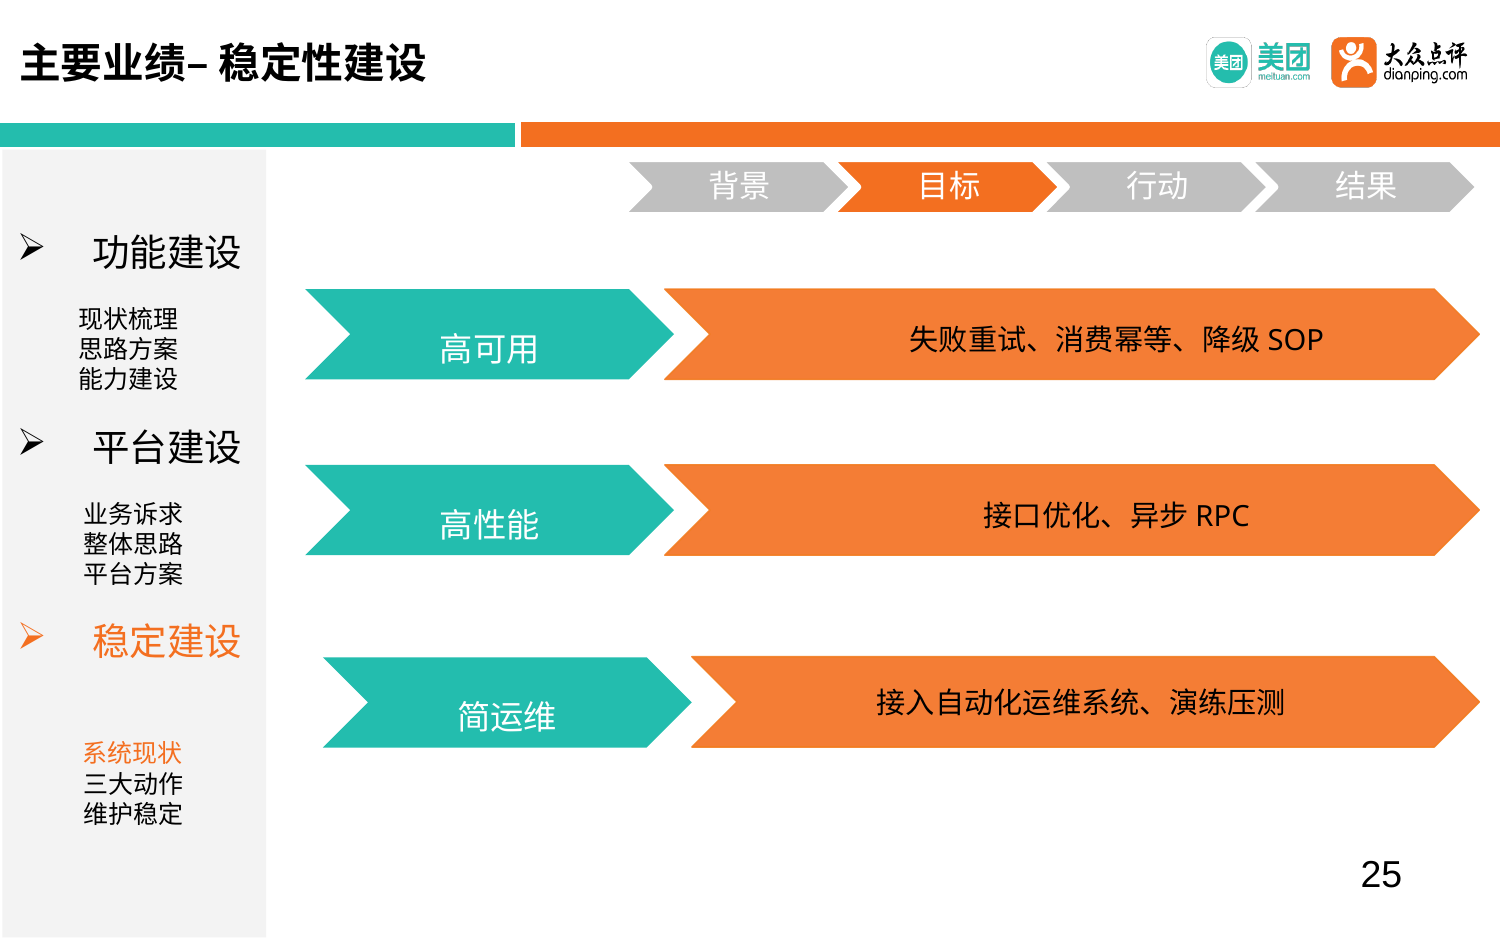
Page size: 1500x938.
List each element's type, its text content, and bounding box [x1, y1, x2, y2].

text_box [620, 158, 1480, 216]
text_box 主要业绩– 稳定性建设 [10, 28, 825, 96]
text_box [664, 288, 1480, 383]
picture [1046, 0, 1500, 229]
text_box 功能建设 现状梳理 思路方案 能力建设 平台建设 业务诉求 整体思路 平台方案 稳定建设 系统现状 三大动作 维护稳定 [0, 148, 268, 938]
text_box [691, 656, 1480, 748]
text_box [322, 657, 693, 826]
text_box [1353, 842, 1500, 903]
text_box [664, 464, 1480, 559]
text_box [304, 284, 675, 403]
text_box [304, 460, 675, 579]
